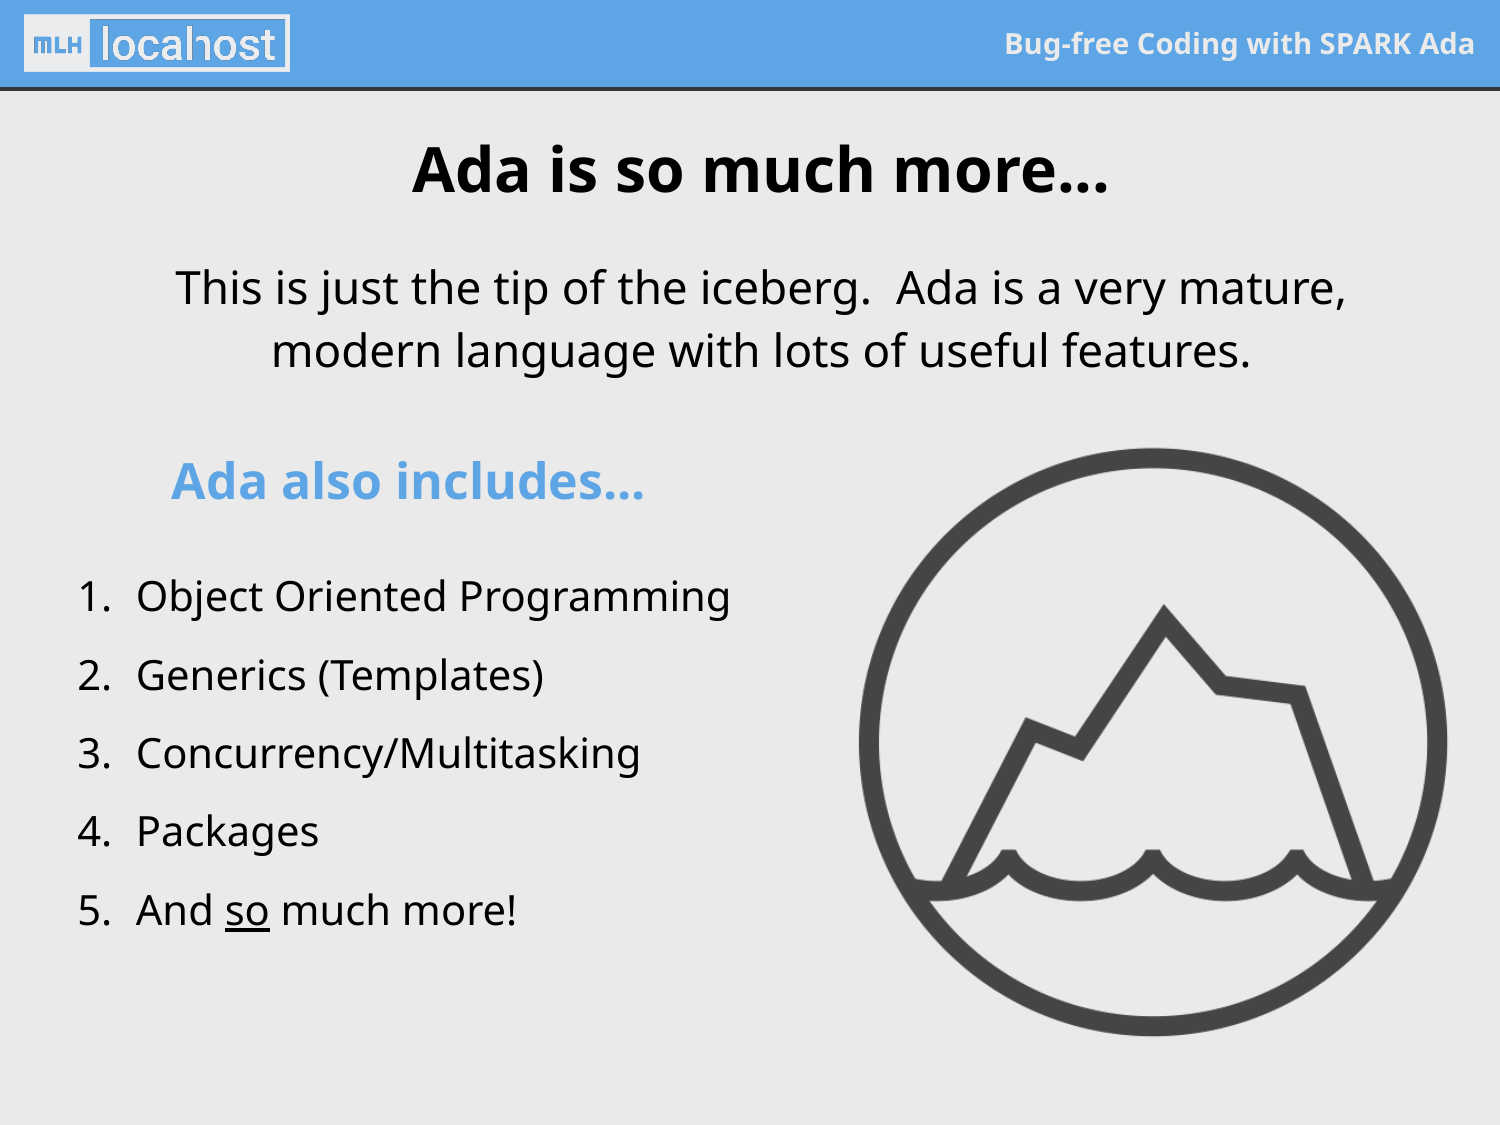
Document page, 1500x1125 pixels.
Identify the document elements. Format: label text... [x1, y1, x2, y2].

text_box Ada is so much more... [38, 99, 1486, 235]
text_box This is just the tip of the iceberg. Ada is a very mature, modern language with lots of useful features. [149, 235, 1374, 410]
picture [819, 408, 1486, 1076]
text_box Object Oriented Programming Generics (Templates) Concurrency/Multitasking Packages And so much more! [45, 533, 773, 963]
text_box Ada also includes... [38, 425, 781, 503]
picture [24, 14, 290, 72]
